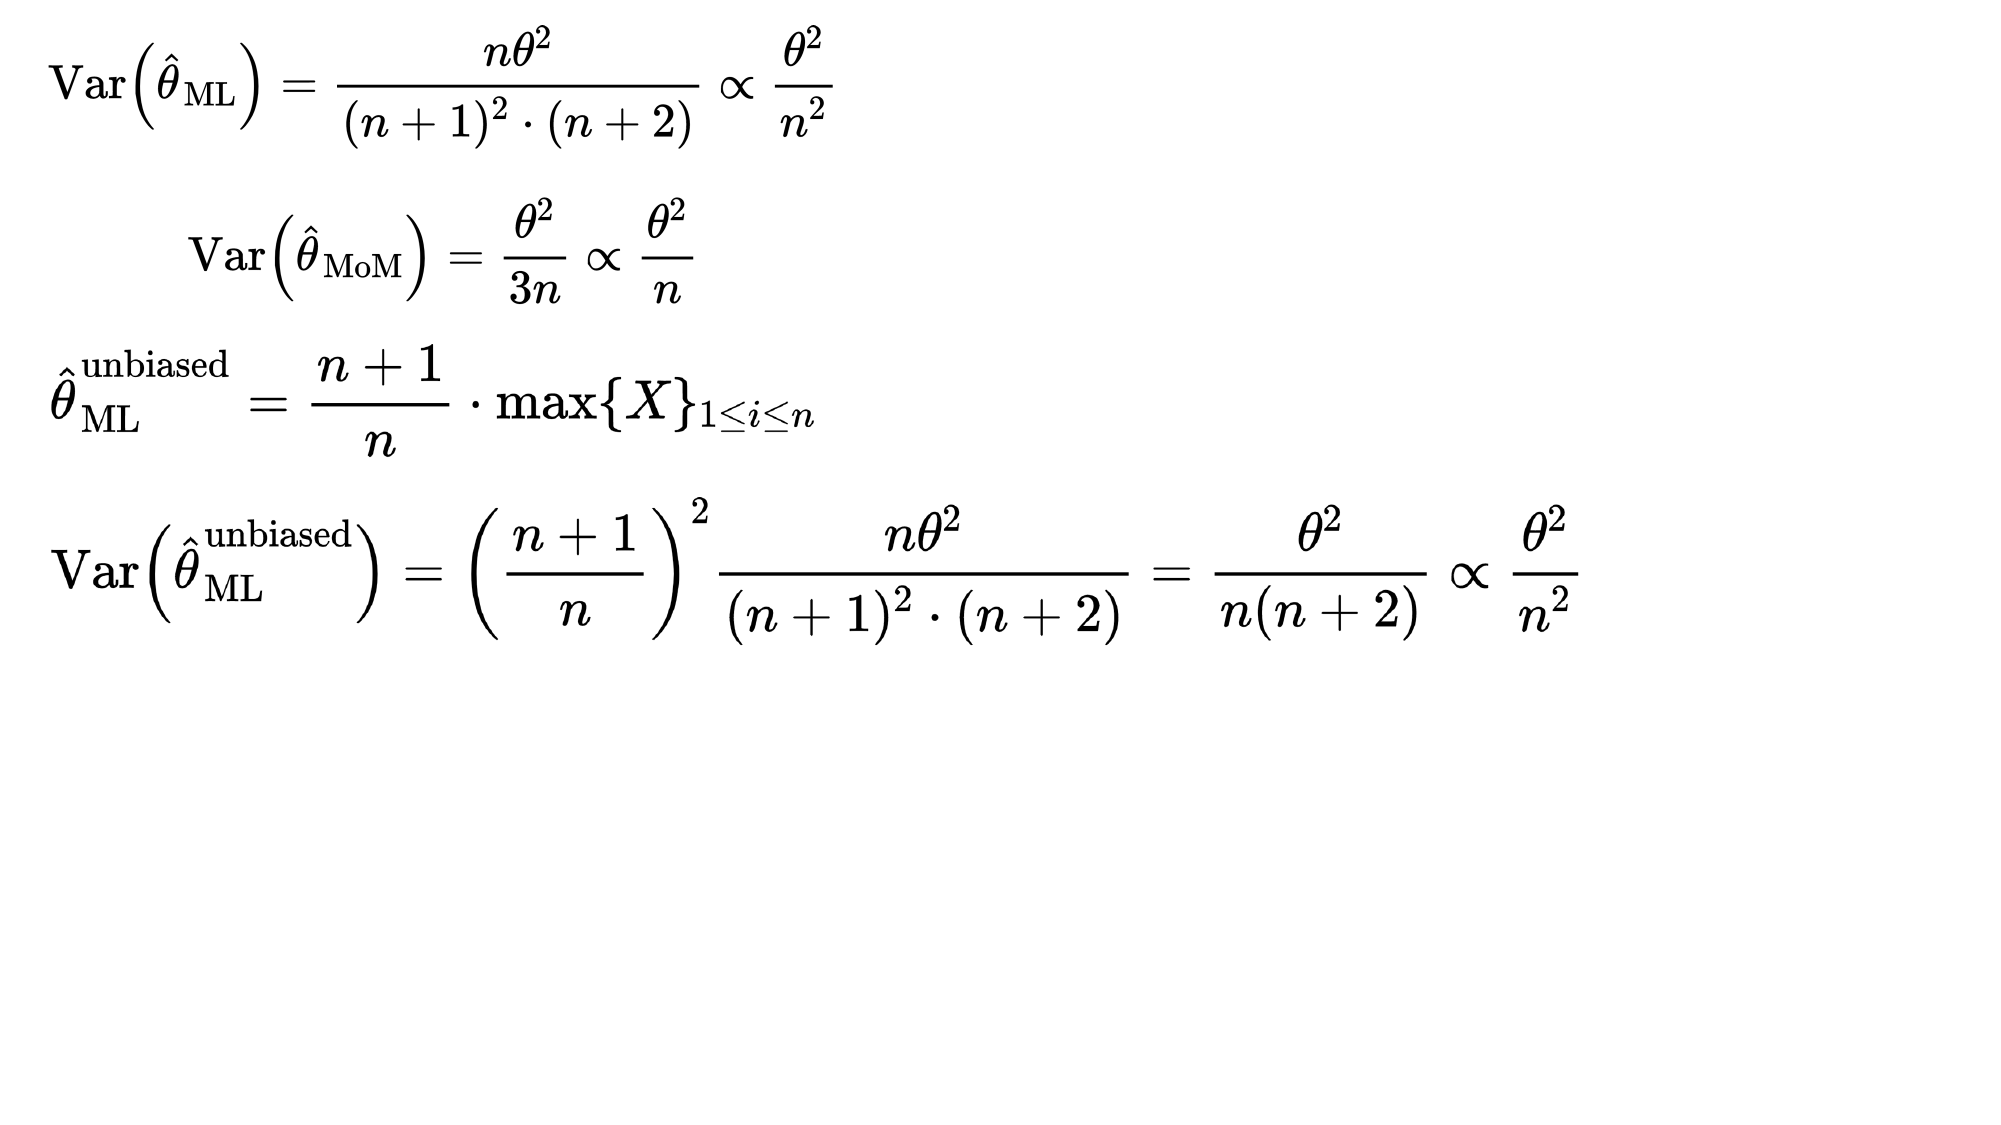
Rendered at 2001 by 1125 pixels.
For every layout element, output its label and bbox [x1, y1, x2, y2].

picture [48, 344, 817, 460]
picture [48, 25, 835, 307]
picture [48, 497, 1581, 648]
